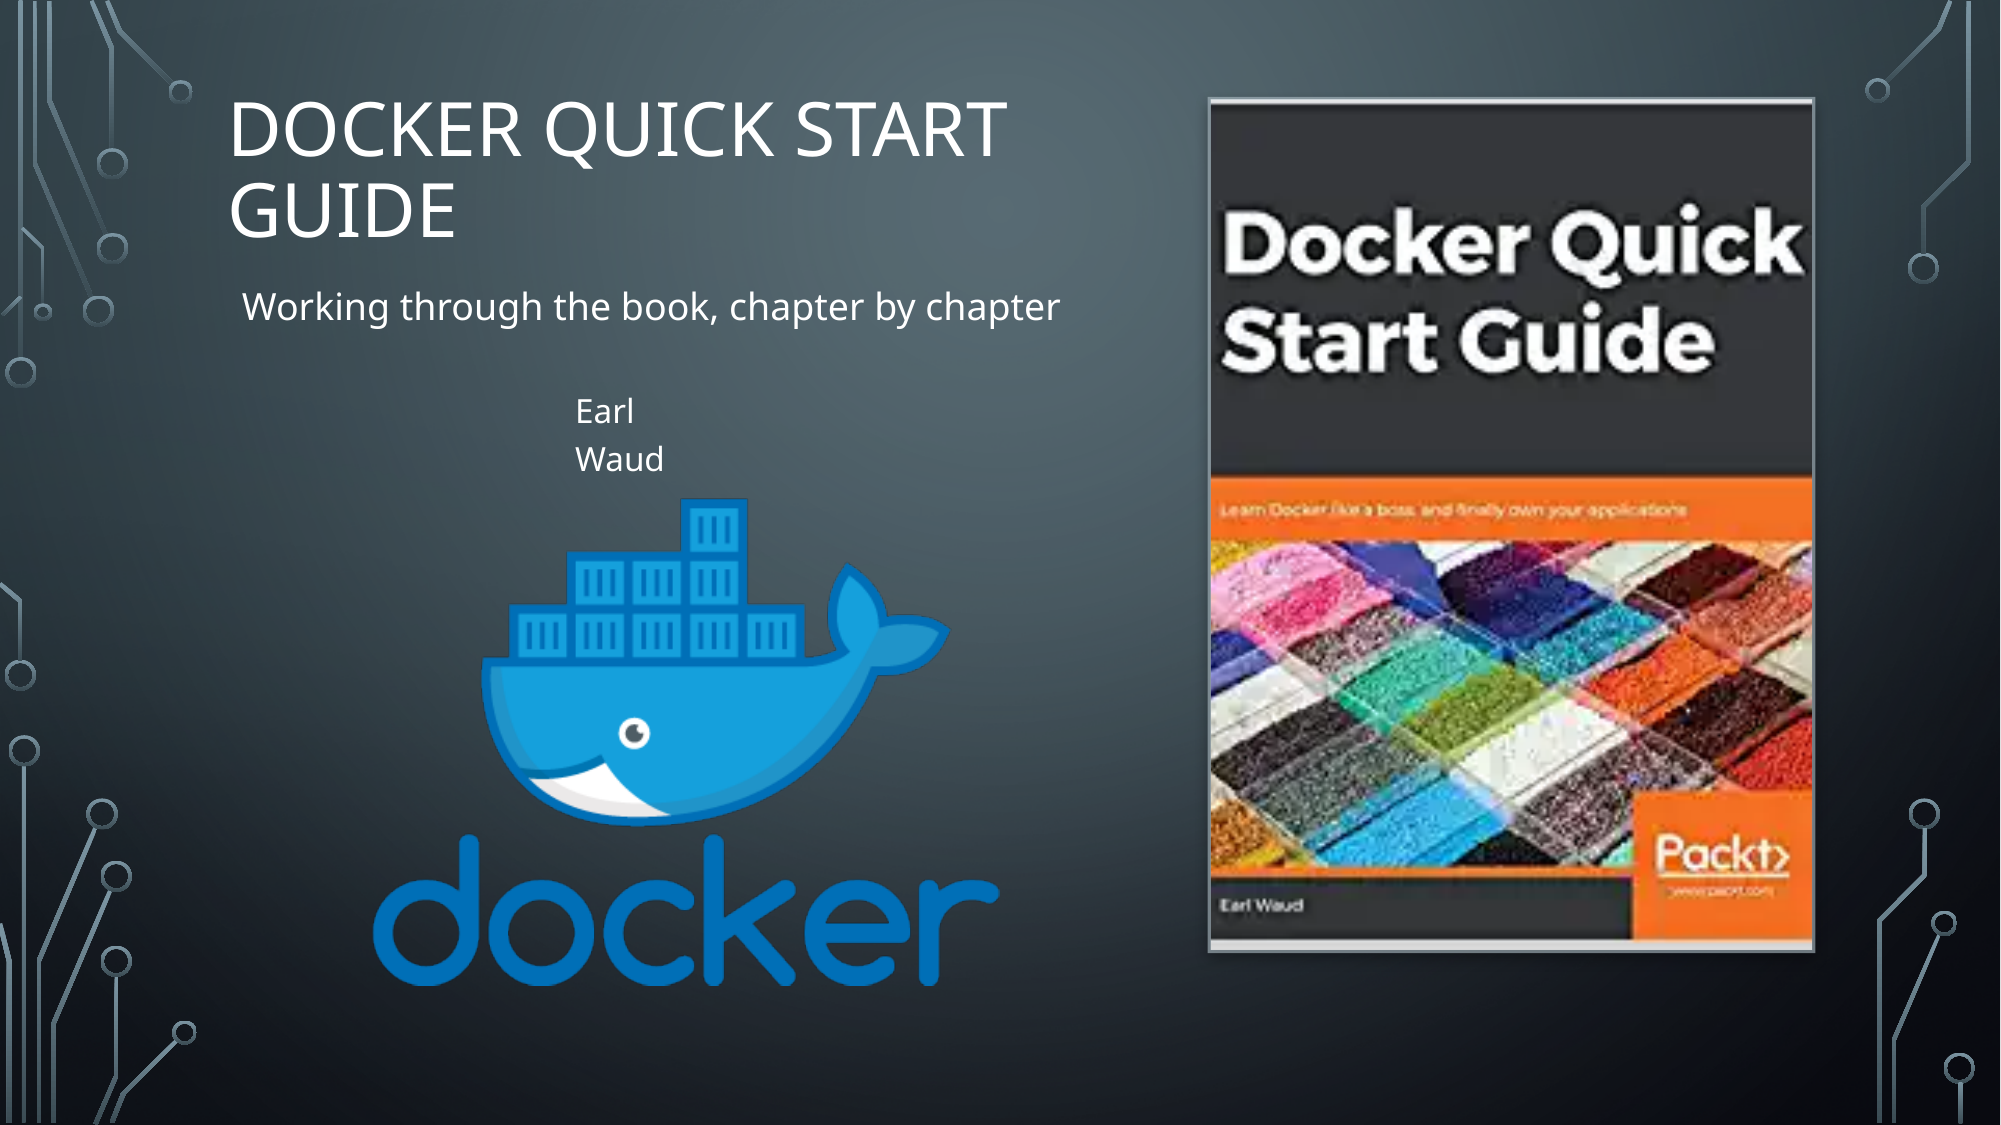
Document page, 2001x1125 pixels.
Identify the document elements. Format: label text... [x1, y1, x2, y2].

text_box Working through the book, chapter by chapter [227, 275, 1077, 336]
list Earl Waud [560, 374, 744, 459]
picture [371, 496, 1000, 986]
title Docker Quick Start Guide [212, 119, 1186, 261]
picture [1210, 99, 1813, 951]
